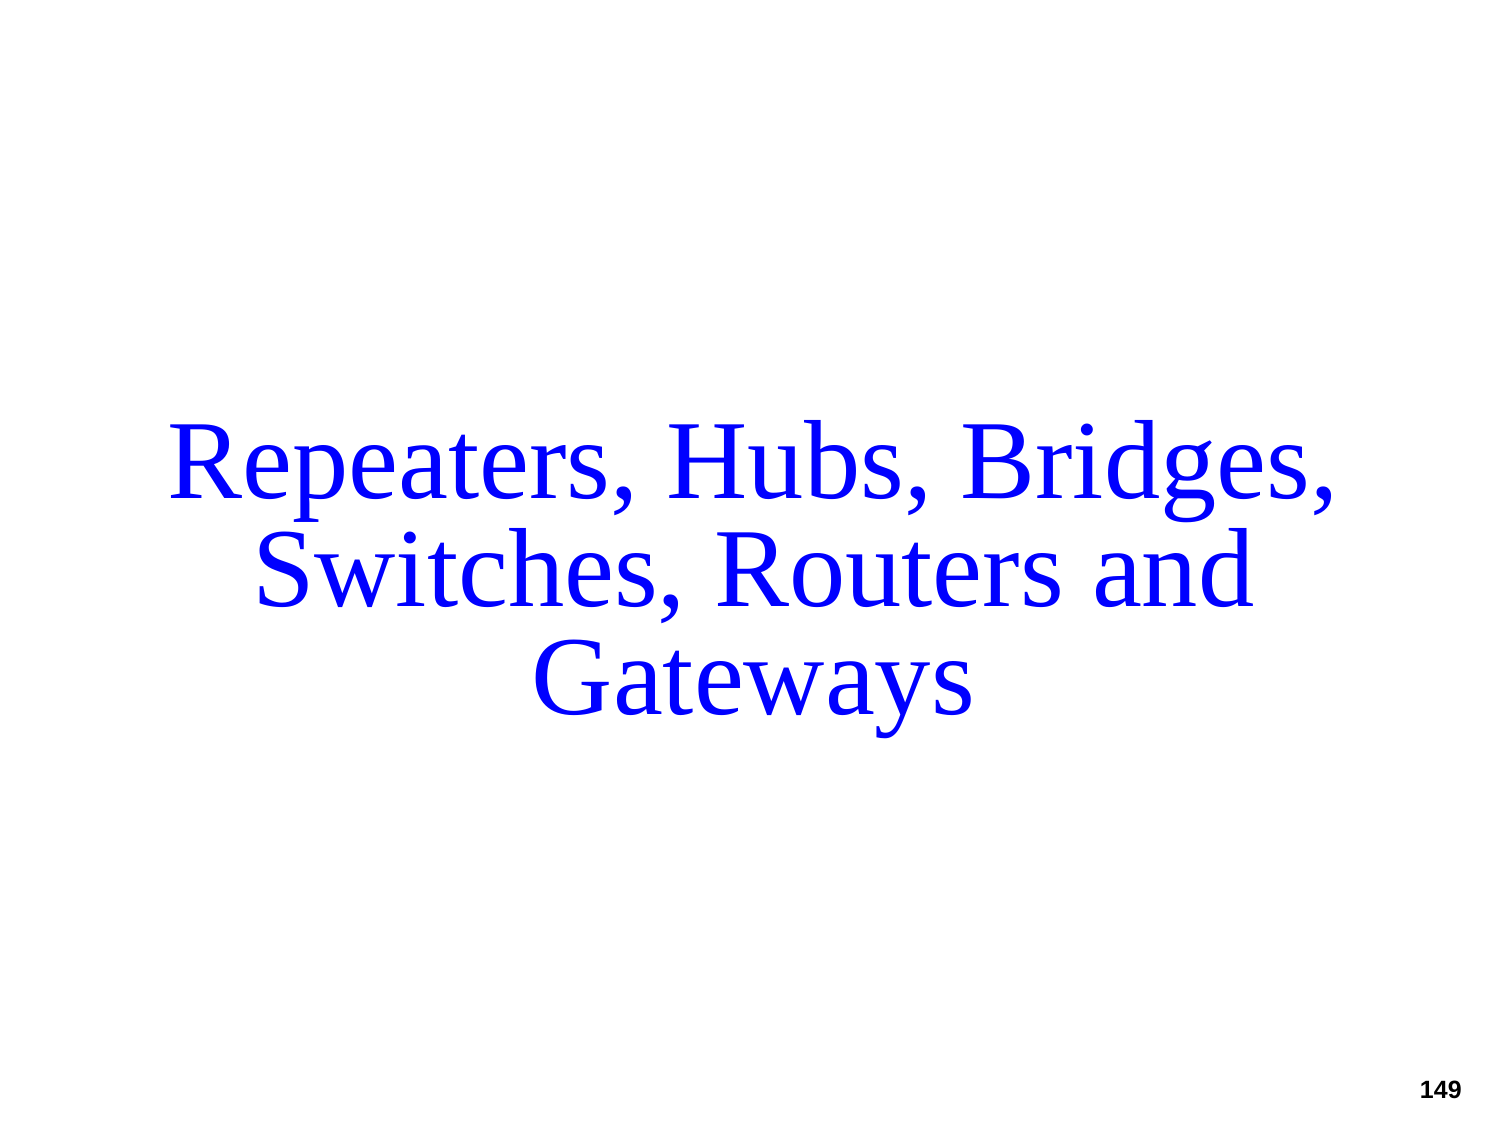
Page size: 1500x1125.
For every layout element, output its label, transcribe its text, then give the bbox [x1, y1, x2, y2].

subtitle Repeaters, Hubs, Bridges, Switches, Routers and Gateways [80, 404, 1427, 882]
